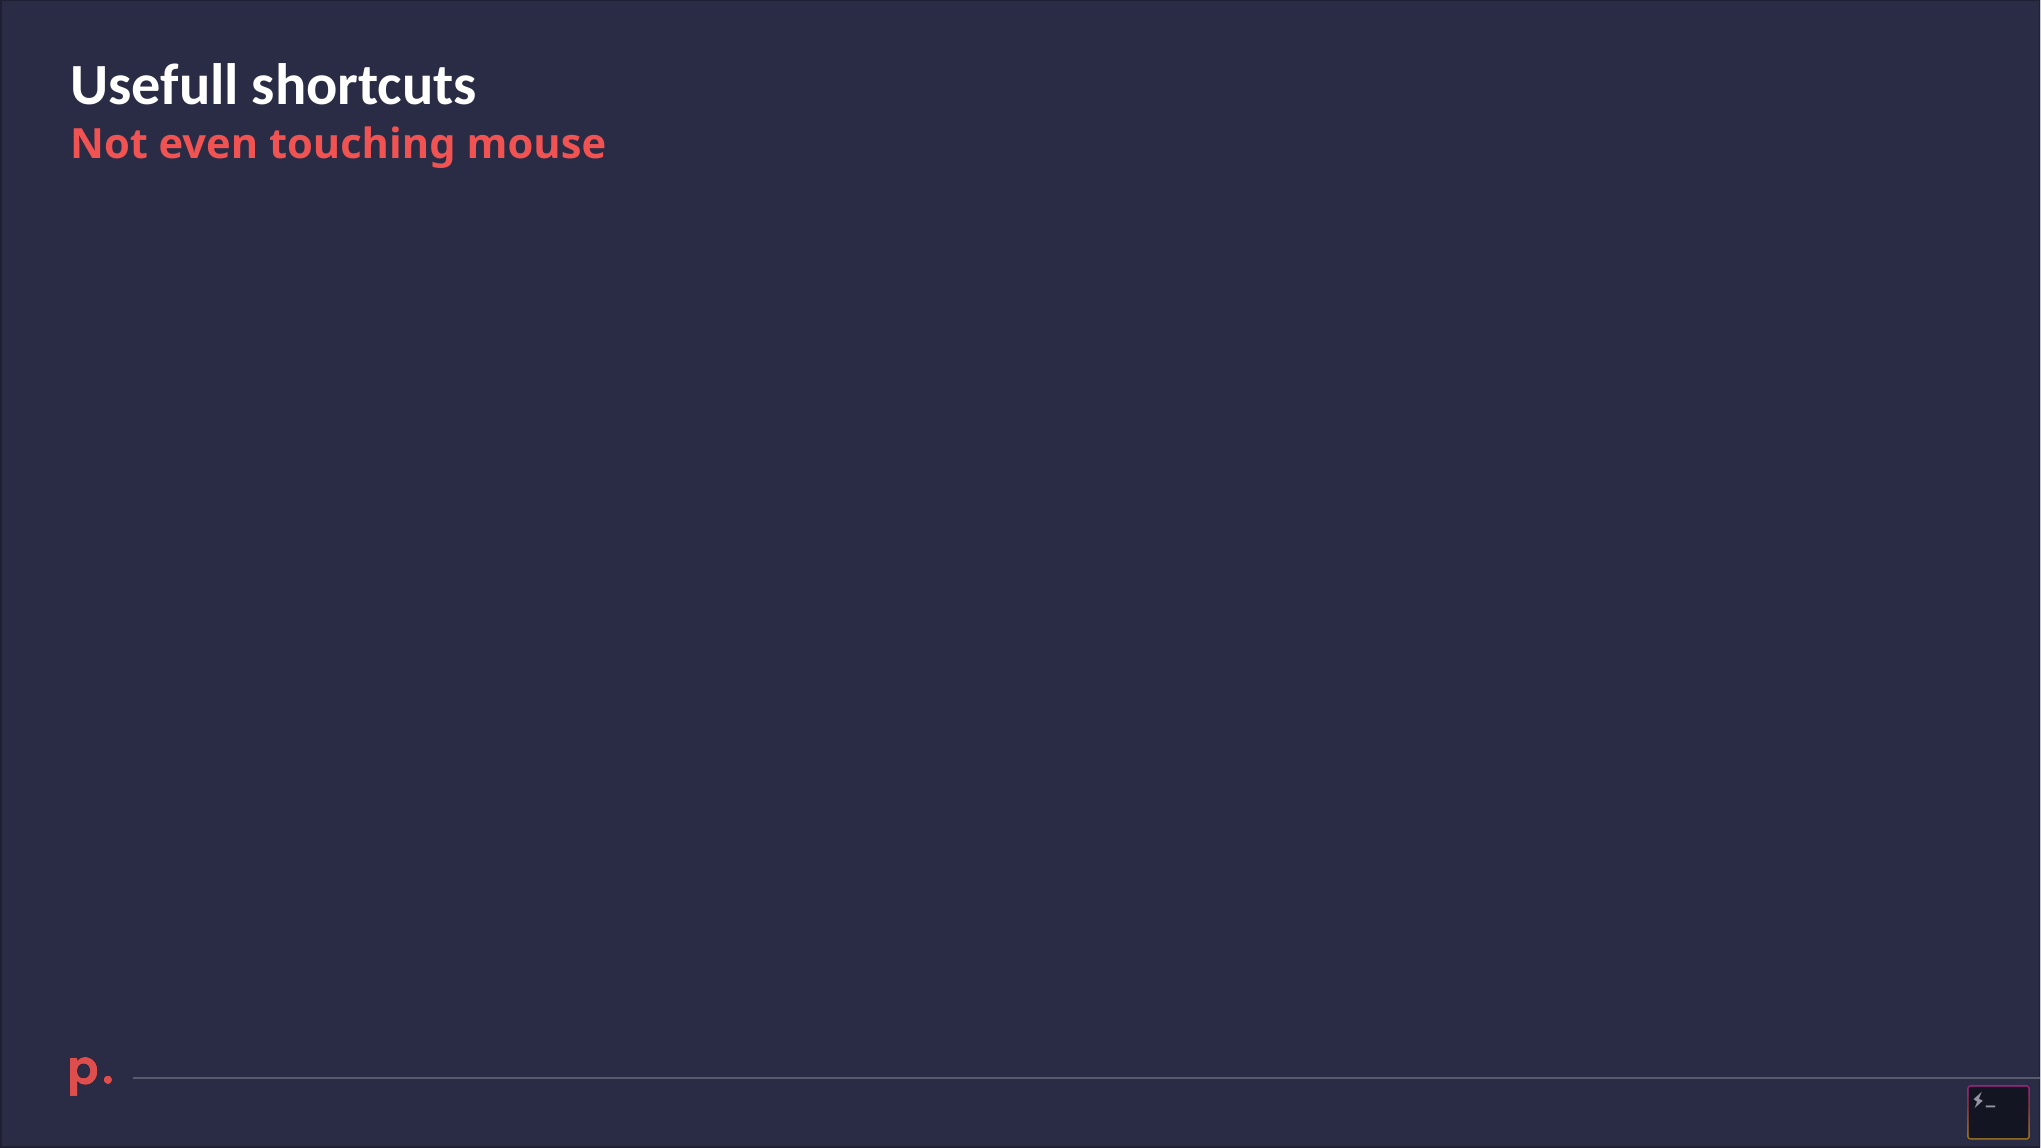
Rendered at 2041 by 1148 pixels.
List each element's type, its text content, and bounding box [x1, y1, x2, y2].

list Usefull shortcuts [55, 46, 1955, 116]
picture [70, 1057, 112, 1096]
list Not even touching mouse [55, 116, 1955, 170]
